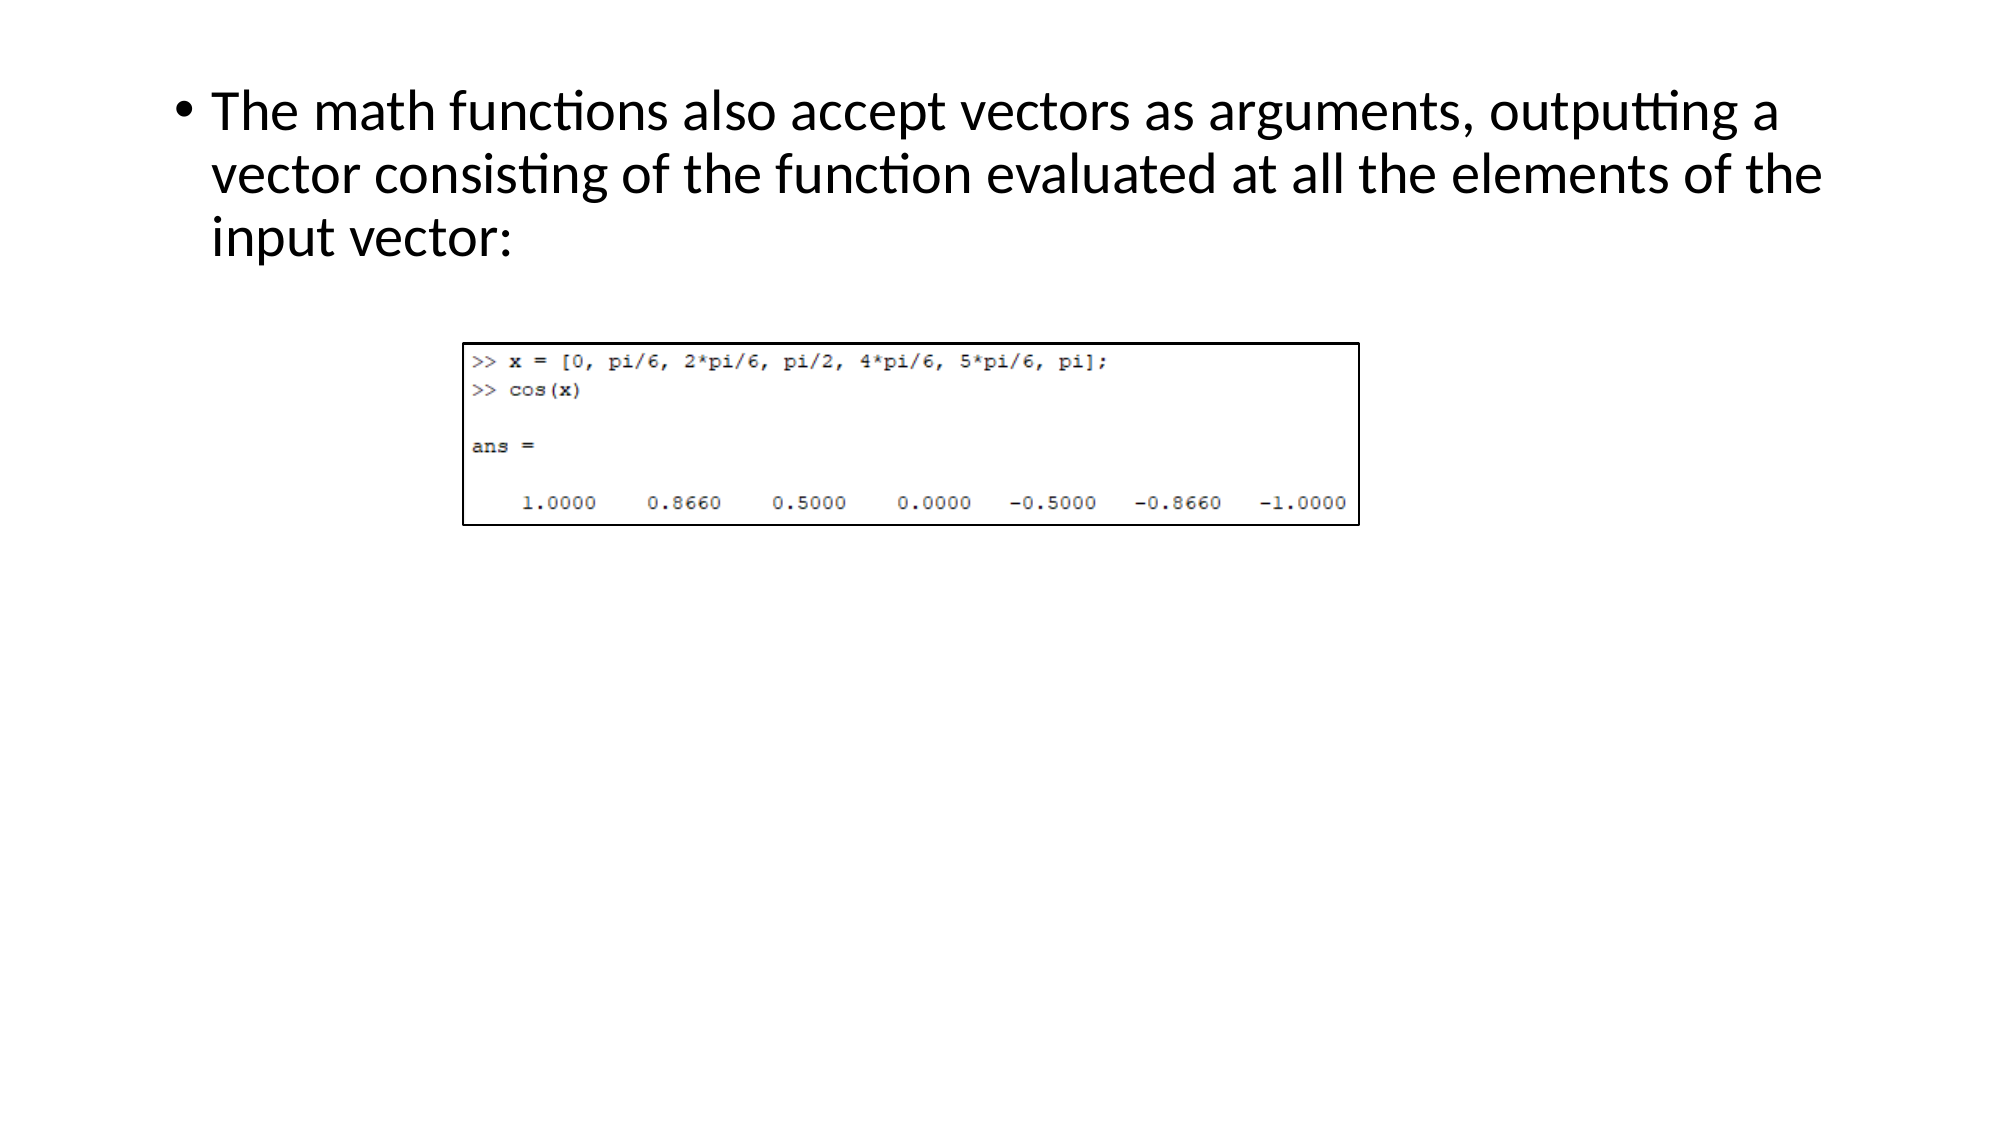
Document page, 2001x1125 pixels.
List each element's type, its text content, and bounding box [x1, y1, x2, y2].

list The math functions also accept vectors as arguments, outputting a vector consisting of the function evaluated at all the elements of the input vector: [159, 72, 1872, 1028]
picture [463, 344, 1358, 525]
